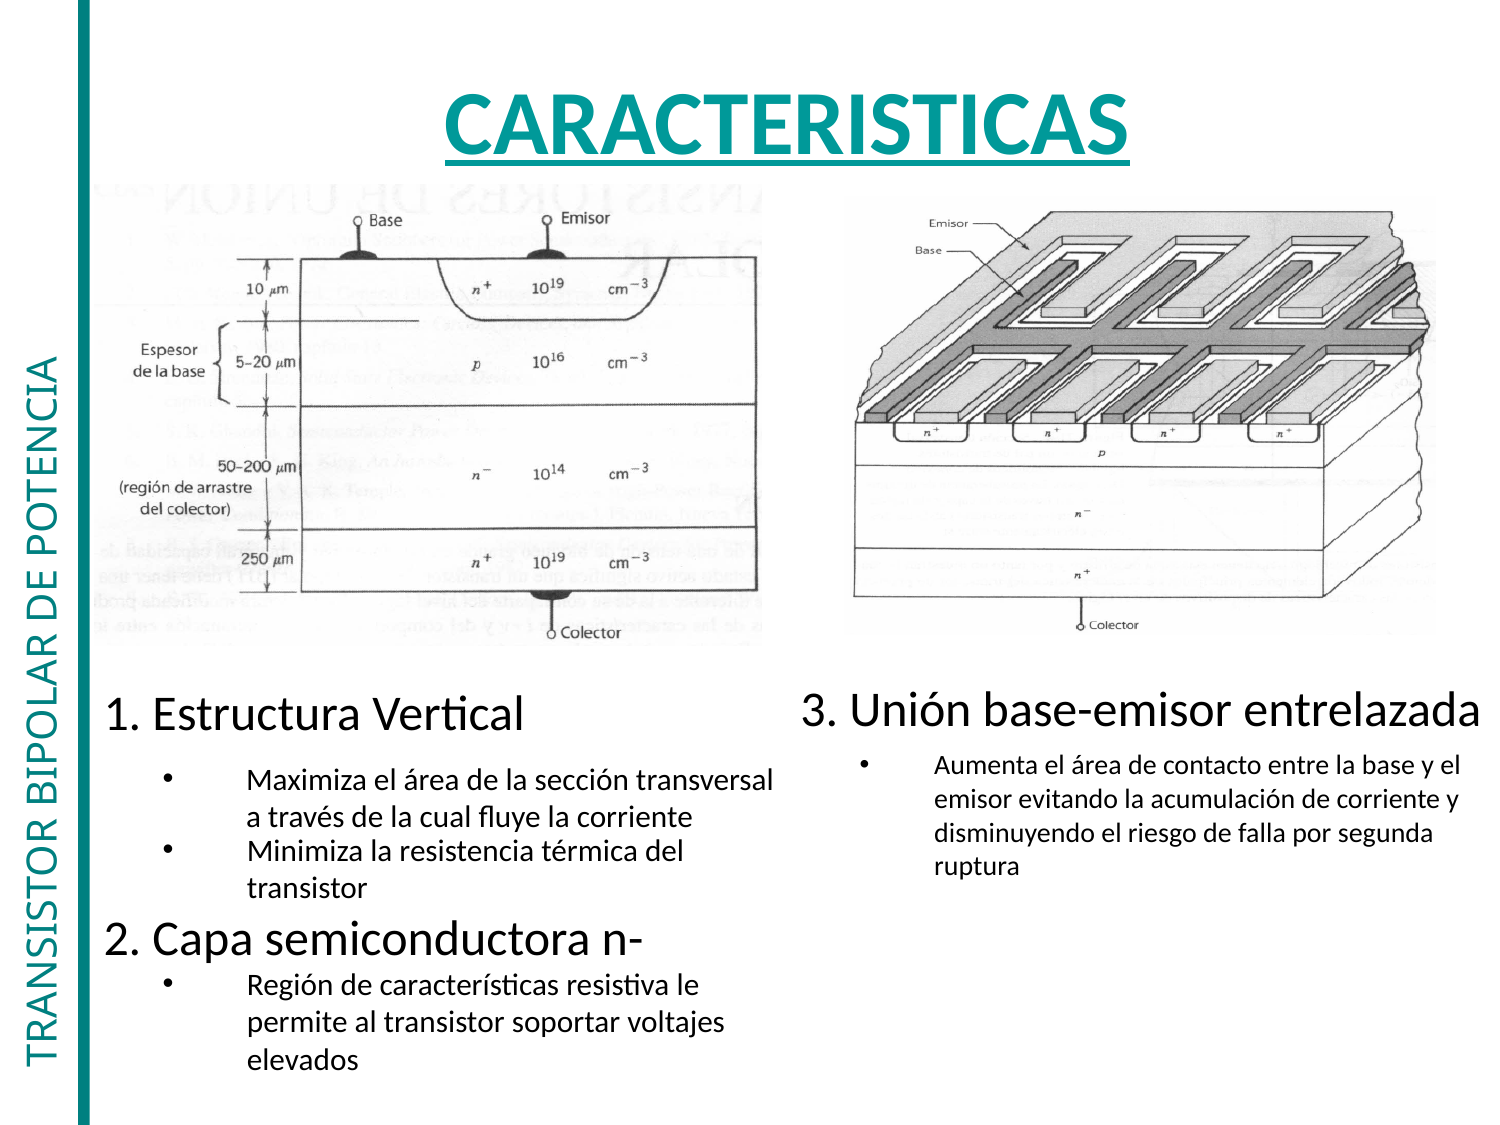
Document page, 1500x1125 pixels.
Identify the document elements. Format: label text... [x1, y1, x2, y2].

text_box 3. Unión base-emisor entrelazada [785, 668, 1500, 764]
picture [844, 195, 1436, 635]
text_box Aumenta el área de contacto entre la base y el emisor evitando la acumulación de corriente y disminuyendo el riesgo de falla por segunda ruptura [844, 739, 1495, 894]
title CARACTERISTICAS [150, 42, 1425, 193]
text_box Región de características resistiva le permite al transistor soportar voltajes elevados [147, 956, 798, 1083]
text_box [78, 0, 90, 1125]
text_box Minimiza la resistencia térmica del transistor [147, 822, 798, 917]
list 1. Estructura Vertical [88, 673, 739, 768]
text_box 2. Capa semiconductora n- [88, 897, 739, 993]
text_box TRANSISTOR BIPOLAR DE POTENCIA [7, 31, 73, 1083]
picture [93, 184, 763, 646]
text_box Maximiza el área de la sección transversal a través de la cual fluye la corriente [147, 751, 798, 822]
